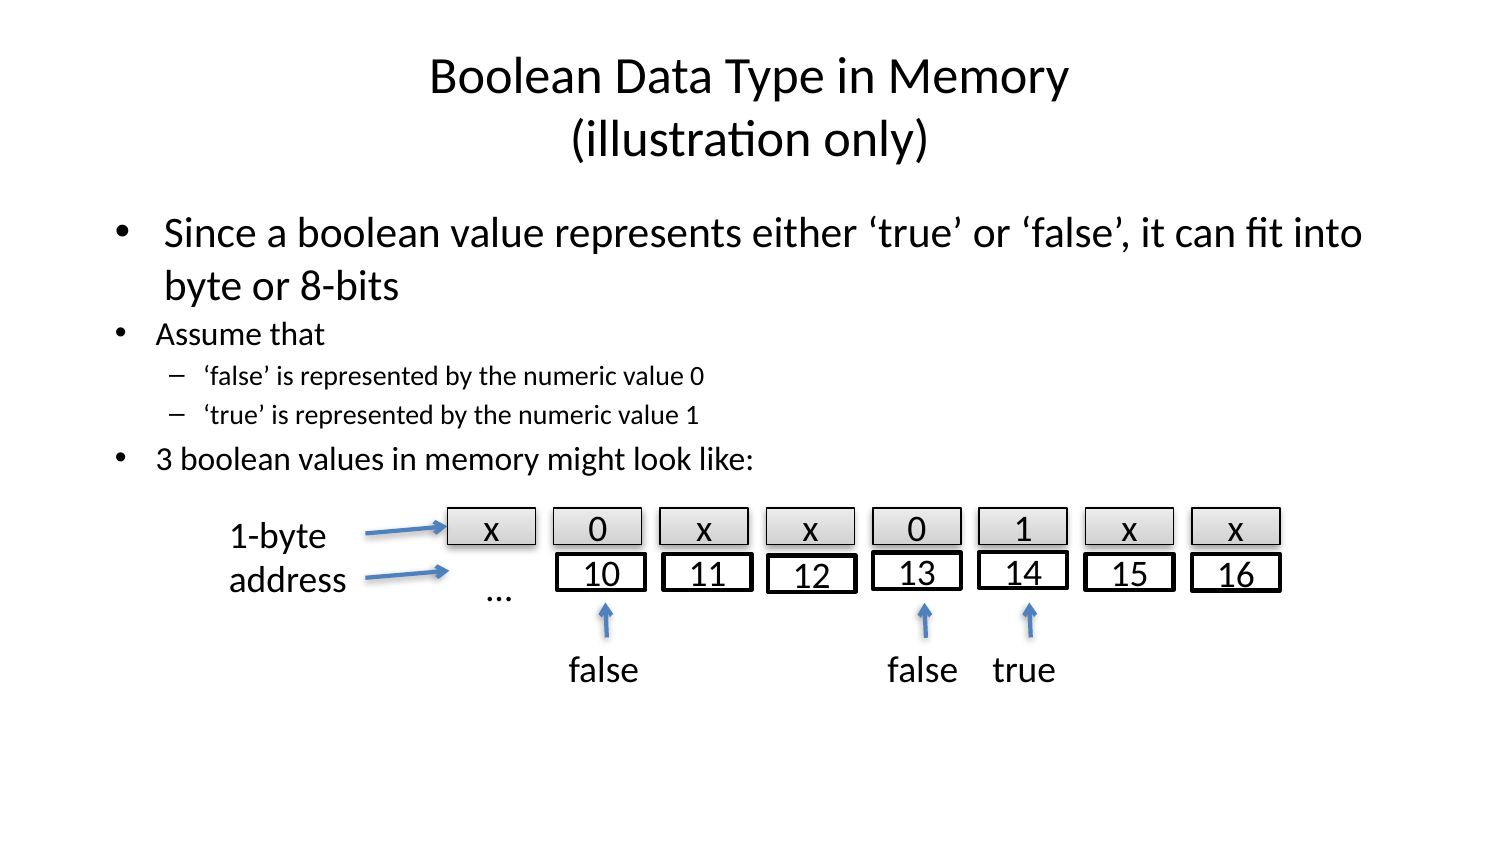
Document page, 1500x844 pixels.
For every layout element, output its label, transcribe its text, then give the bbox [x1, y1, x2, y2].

text_box x [447, 507, 536, 545]
text_box x [1085, 507, 1174, 545]
text_box address [214, 547, 366, 608]
text_box 10 [555, 552, 647, 592]
text_box 1 [978, 507, 1068, 545]
text_box 14 [977, 550, 1069, 590]
text_box 13 [871, 550, 963, 591]
text_box x [659, 507, 749, 545]
text_box 15 [1083, 552, 1176, 592]
text_box Assume that ‘false’ is represented by the numeric value 0 ‘true’ is represented by the numeric value 1 3 boolean values in memory might look like: [99, 304, 1450, 486]
text_box 0 [553, 507, 642, 545]
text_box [365, 525, 448, 535]
text_box true [977, 637, 1084, 698]
text_box 1-byte [214, 503, 366, 547]
text_box 0 [872, 507, 962, 545]
text_box false [553, 637, 661, 698]
text_box … [471, 557, 513, 617]
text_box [365, 570, 450, 579]
list Since a boolean value represents either ‘true’ or ‘false’, it can fit into byte or 8-bits [99, 196, 1450, 304]
text_box false [872, 637, 977, 698]
text_box 12 [766, 553, 858, 594]
text_box x [766, 507, 855, 545]
text_box 16 [1190, 552, 1282, 593]
title Boolean Data Type in Memory (illustration only) [75, 33, 1425, 175]
text_box x [1191, 507, 1281, 545]
text_box 11 [661, 552, 754, 592]
